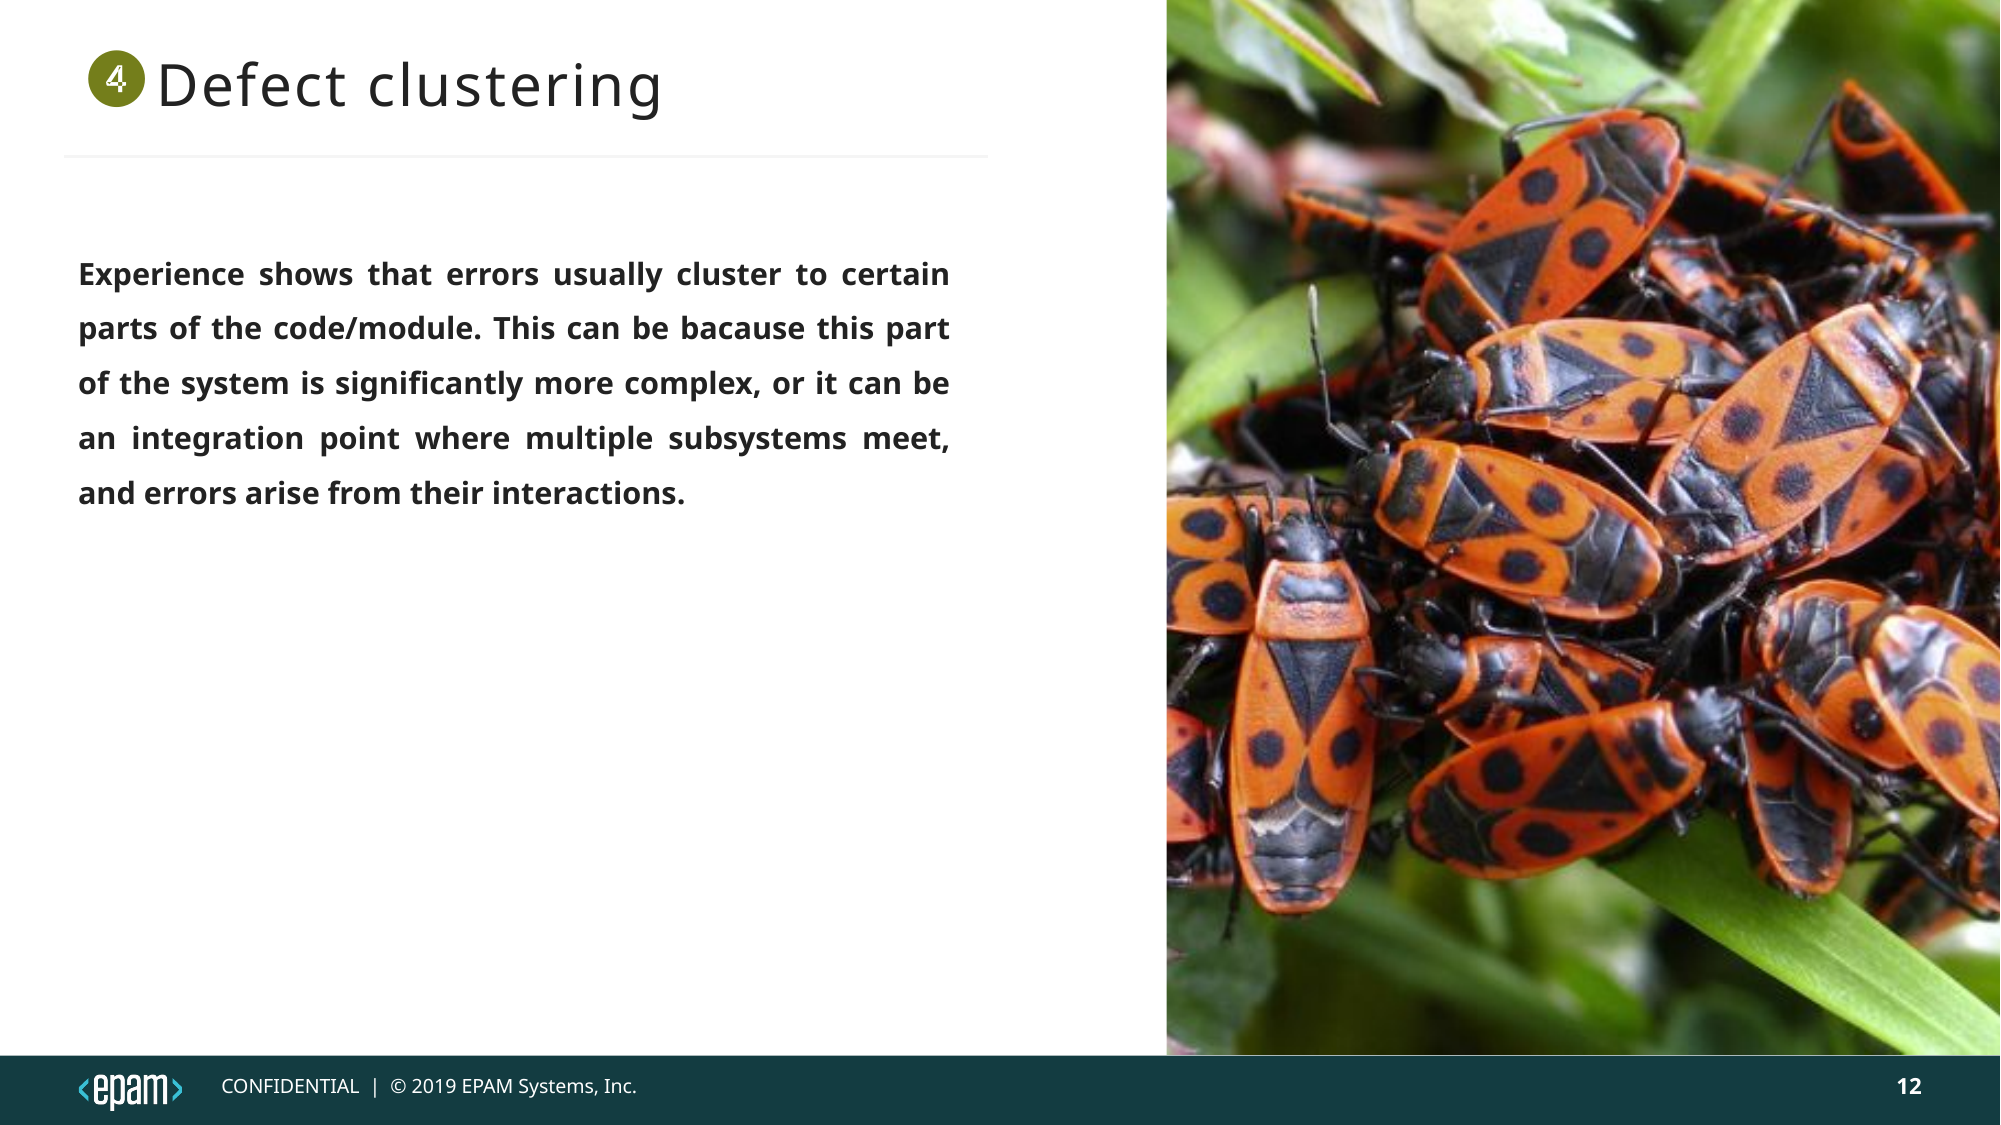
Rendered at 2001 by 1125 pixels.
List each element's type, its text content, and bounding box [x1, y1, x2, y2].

title Defect clustering [78, 50, 1166, 116]
slide_number 12 [1621, 1055, 1922, 1125]
picture [1166, 0, 2000, 1055]
list Experience shows that errors usually cluster to certain parts of the code/module. This can be bacause this part of the system is significantly more complex, or it can be an integration point where multiple subsystems meet, and errors arise from their interactions. [78, 236, 950, 980]
